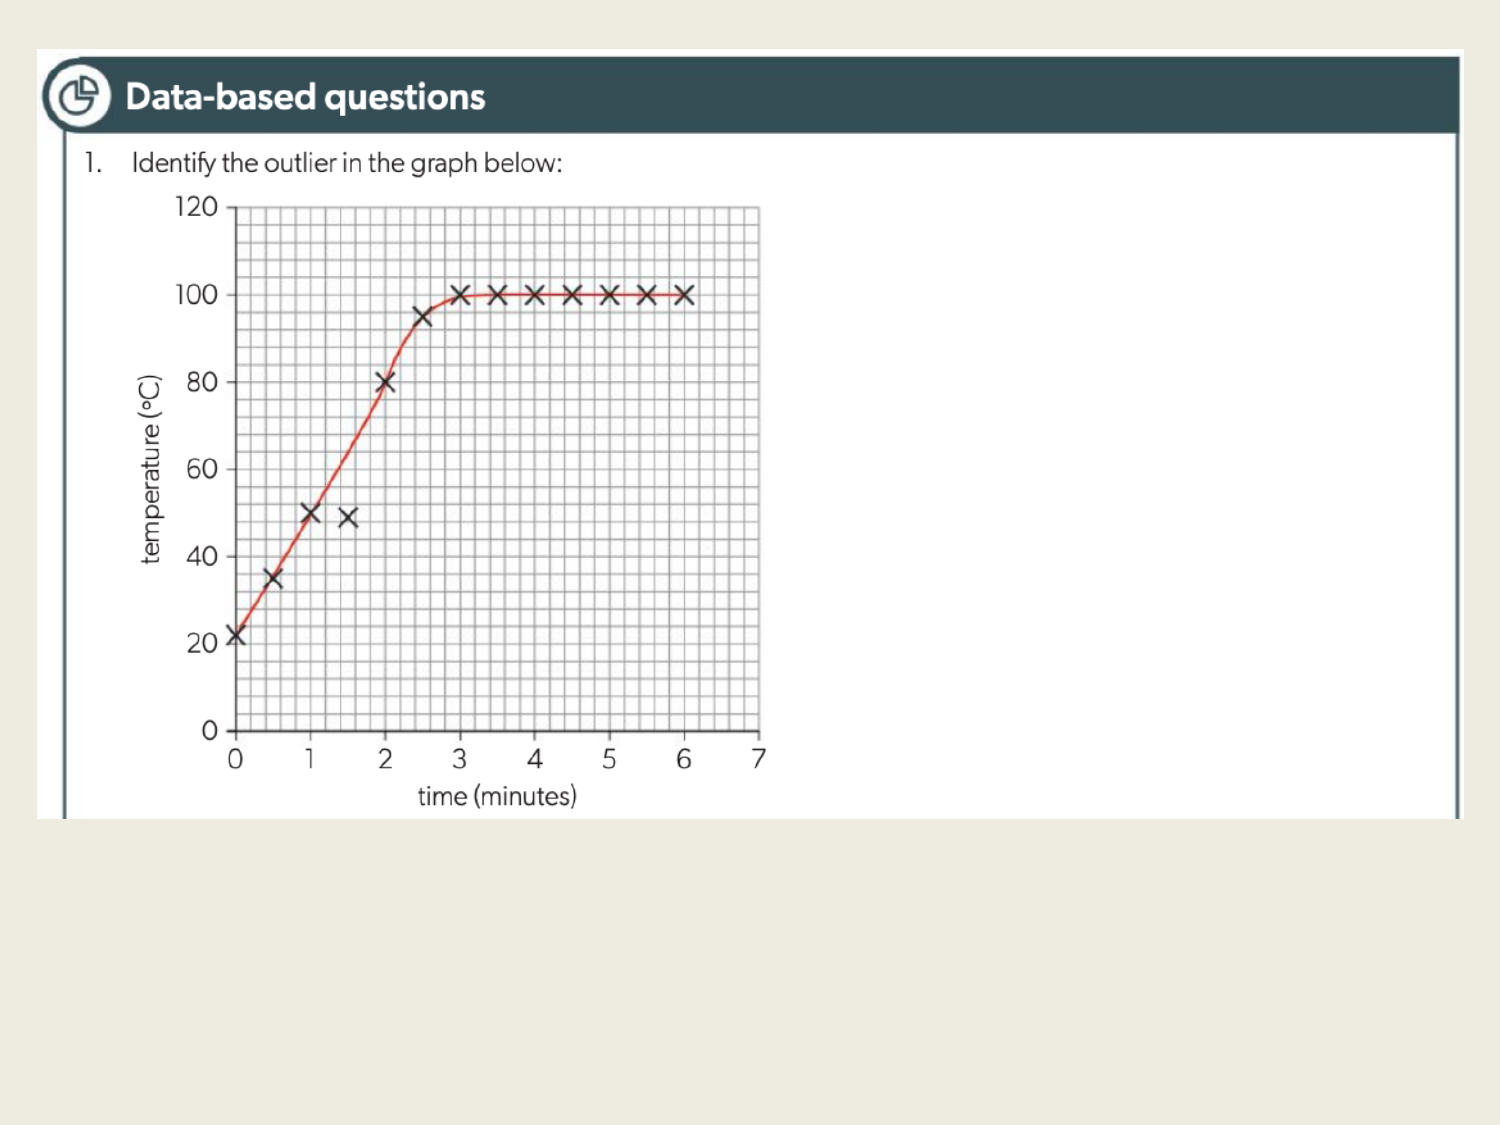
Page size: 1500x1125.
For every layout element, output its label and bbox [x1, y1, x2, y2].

picture [37, 49, 1464, 819]
